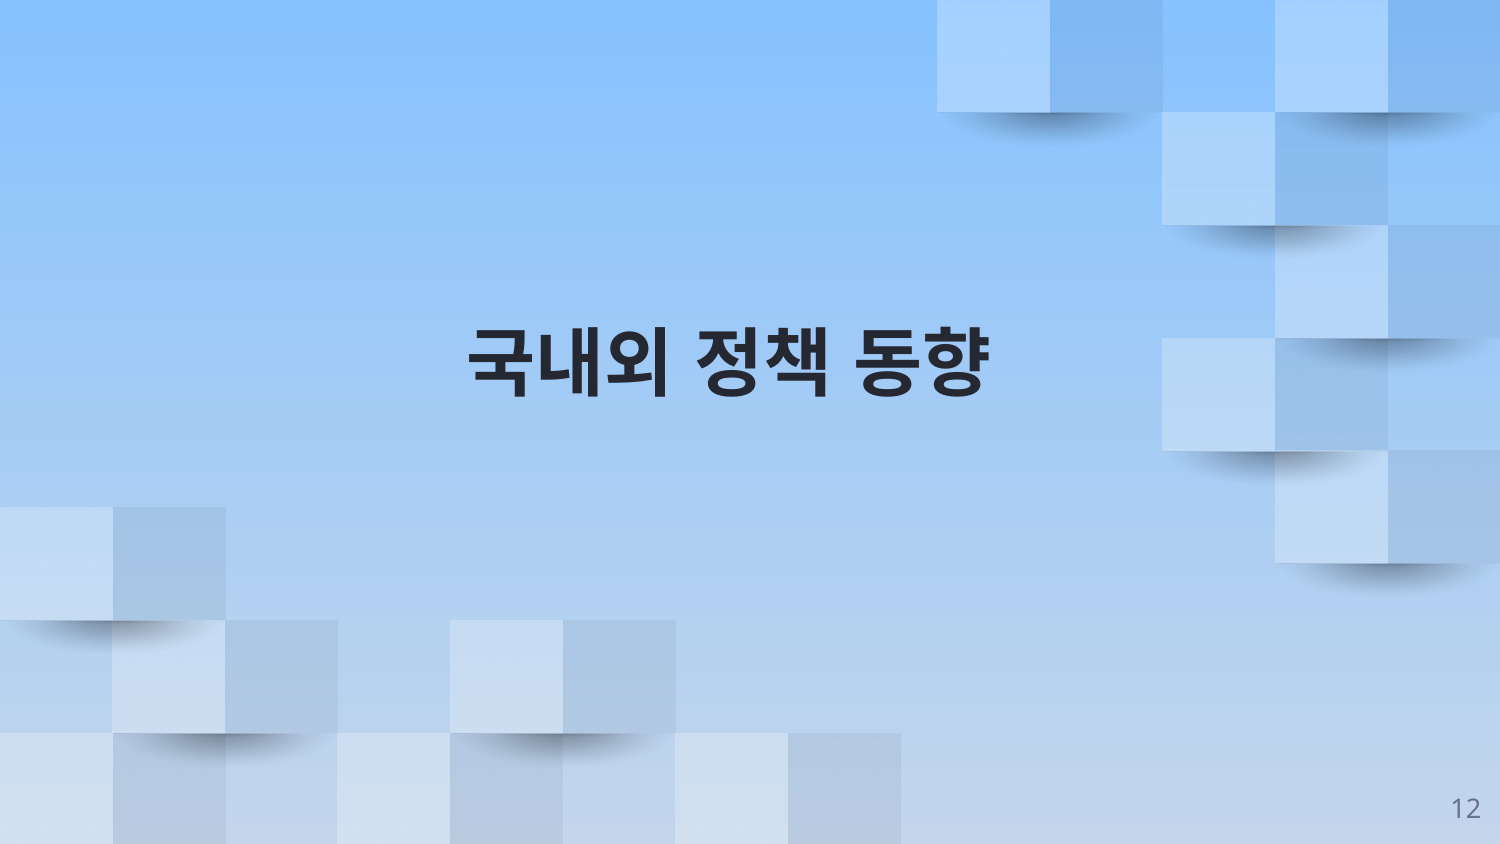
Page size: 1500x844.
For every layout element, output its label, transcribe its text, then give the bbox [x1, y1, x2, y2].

picture [0, 507, 901, 844]
picture [937, 0, 1500, 598]
text_box 국내외 정책 동향 [466, 315, 1022, 412]
slide_number 12 [1431, 776, 1500, 844]
